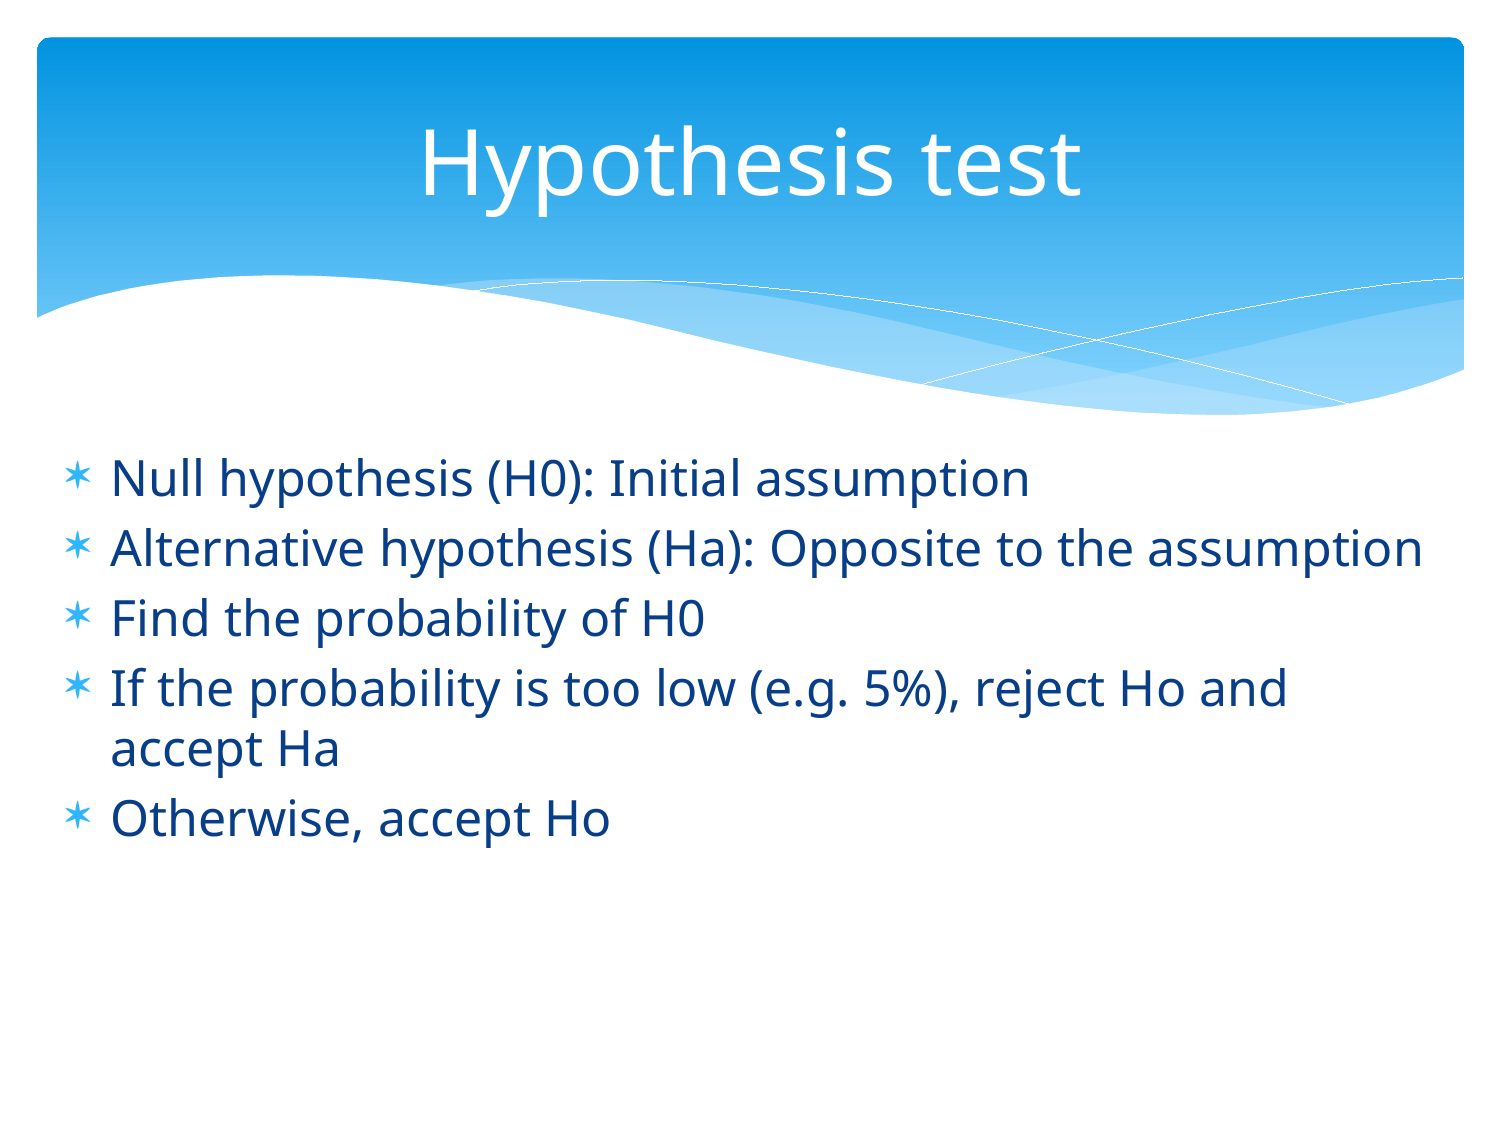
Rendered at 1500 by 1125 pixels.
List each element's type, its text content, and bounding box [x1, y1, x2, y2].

title Hypothesis test [75, 55, 1425, 261]
list Null hypothesis (H0): Initial assumption Alternative hypothesis (Ha): Opposite to the assumption Find the probability of H0 If the probability is too low (e.g. 5%), reject Ho and accept Ha Otherwise, accept Ho [50, 438, 1447, 1005]
